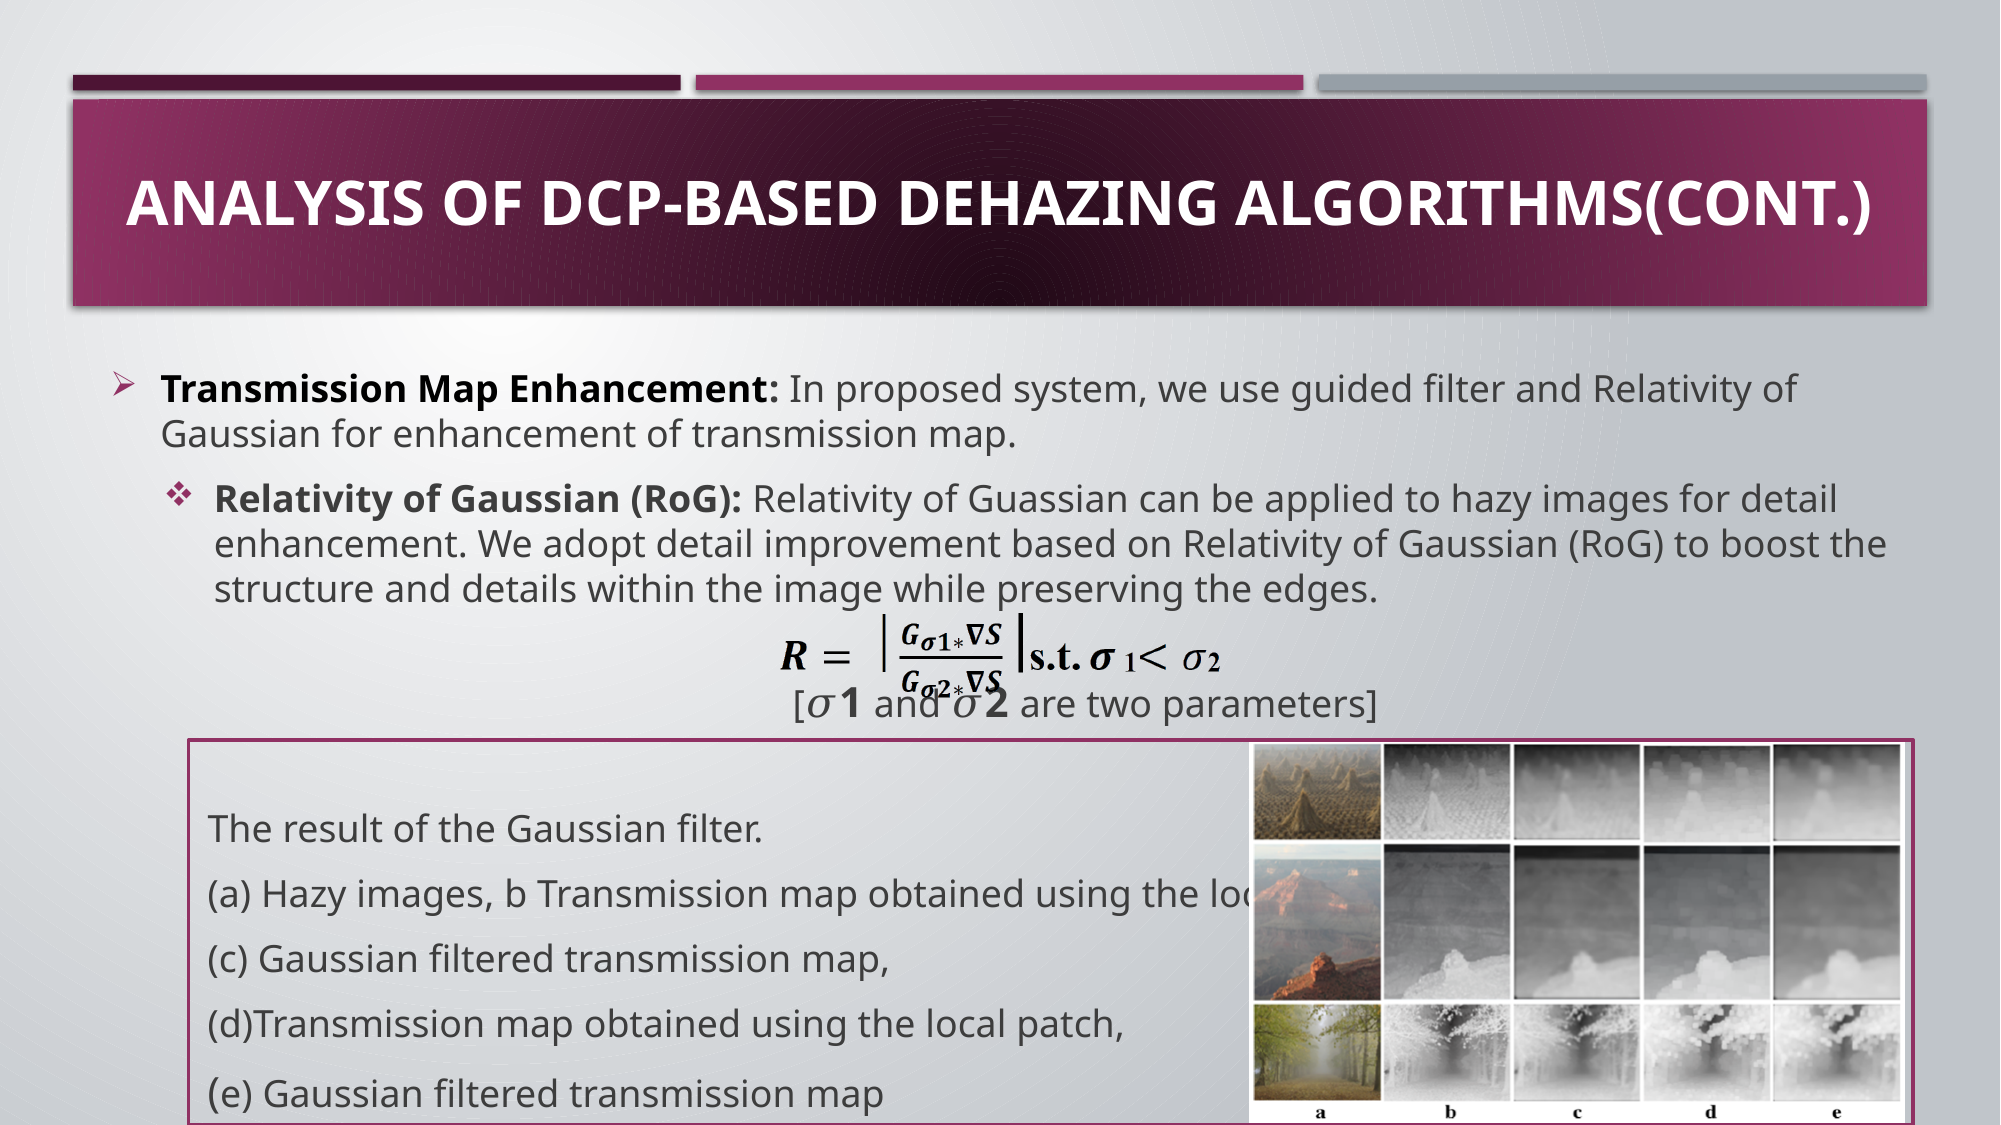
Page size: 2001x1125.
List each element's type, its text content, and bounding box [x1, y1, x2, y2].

picture [765, 600, 1235, 720]
text_box [187, 738, 1248, 1125]
list Transmission Map Enhancement: In proposed system, we use guided filter and Relativity of Gaussian for enhancement of transmission map. Relativity of Gaussian (RoG): Relativity of Guassian can be applied to hazy images for detail enhancement. We adopt detail improvement based on Relativity of Gaussian (RoG) to boost the structure and details within the image while preserving the edges. [𝜎1 and 𝜎2 are two parameters] The result of the Gaussian filter. (a) Hazy images, b Transmission map obtained using the local patch, (c) Gaussian filtered transmission map, (d)Transmission map obtained using the local patch, (e) Gaussian filtered transmission map [95, 357, 1905, 1125]
title Analysis of DCP-based dehazing algorithms(cont.) [95, 119, 1905, 282]
picture [1249, 739, 1906, 1125]
text_box [1905, 738, 1915, 1125]
